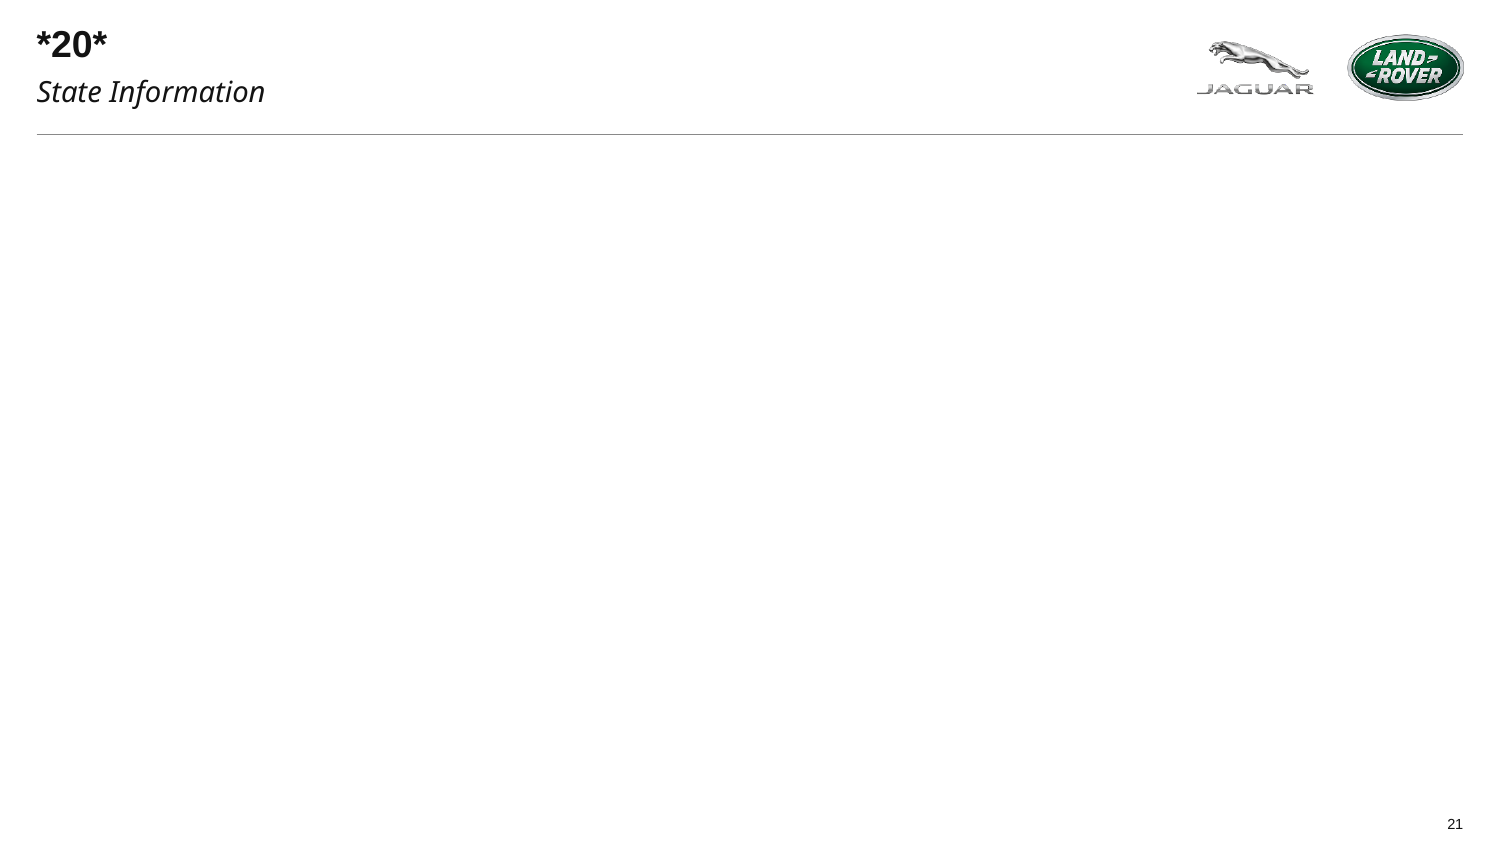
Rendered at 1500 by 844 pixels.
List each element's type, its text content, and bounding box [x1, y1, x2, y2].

slide_number 21 [1344, 767, 1464, 833]
text_box State Information [36, 73, 1168, 128]
picture [1197, 34, 1464, 101]
title *20* [36, 19, 1125, 73]
